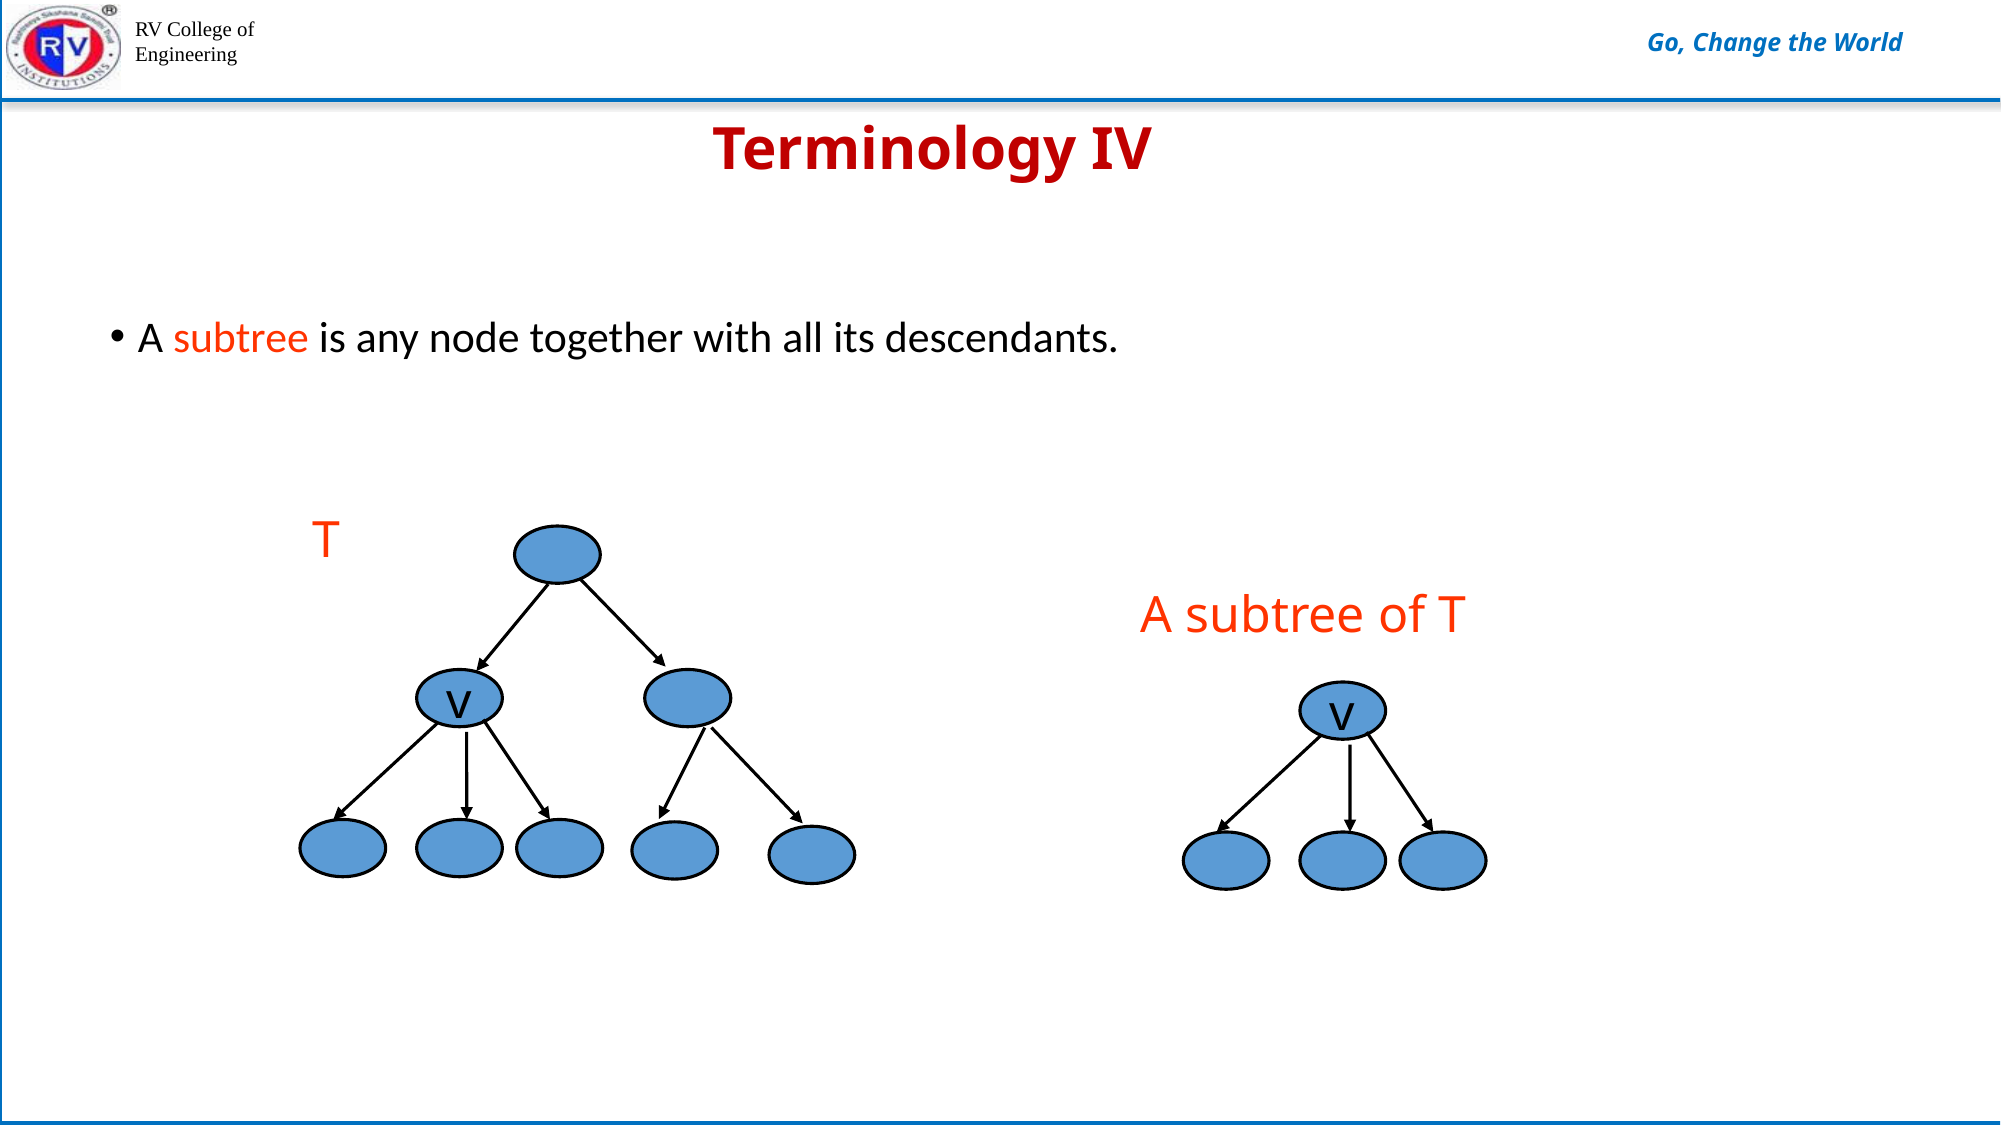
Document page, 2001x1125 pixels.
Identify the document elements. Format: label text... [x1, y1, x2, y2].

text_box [296, 499, 1487, 890]
list A subtree is any node together with all its descendants. [94, 307, 1983, 1125]
title Terminology IV [259, 120, 1606, 182]
picture [6, 4, 121, 90]
